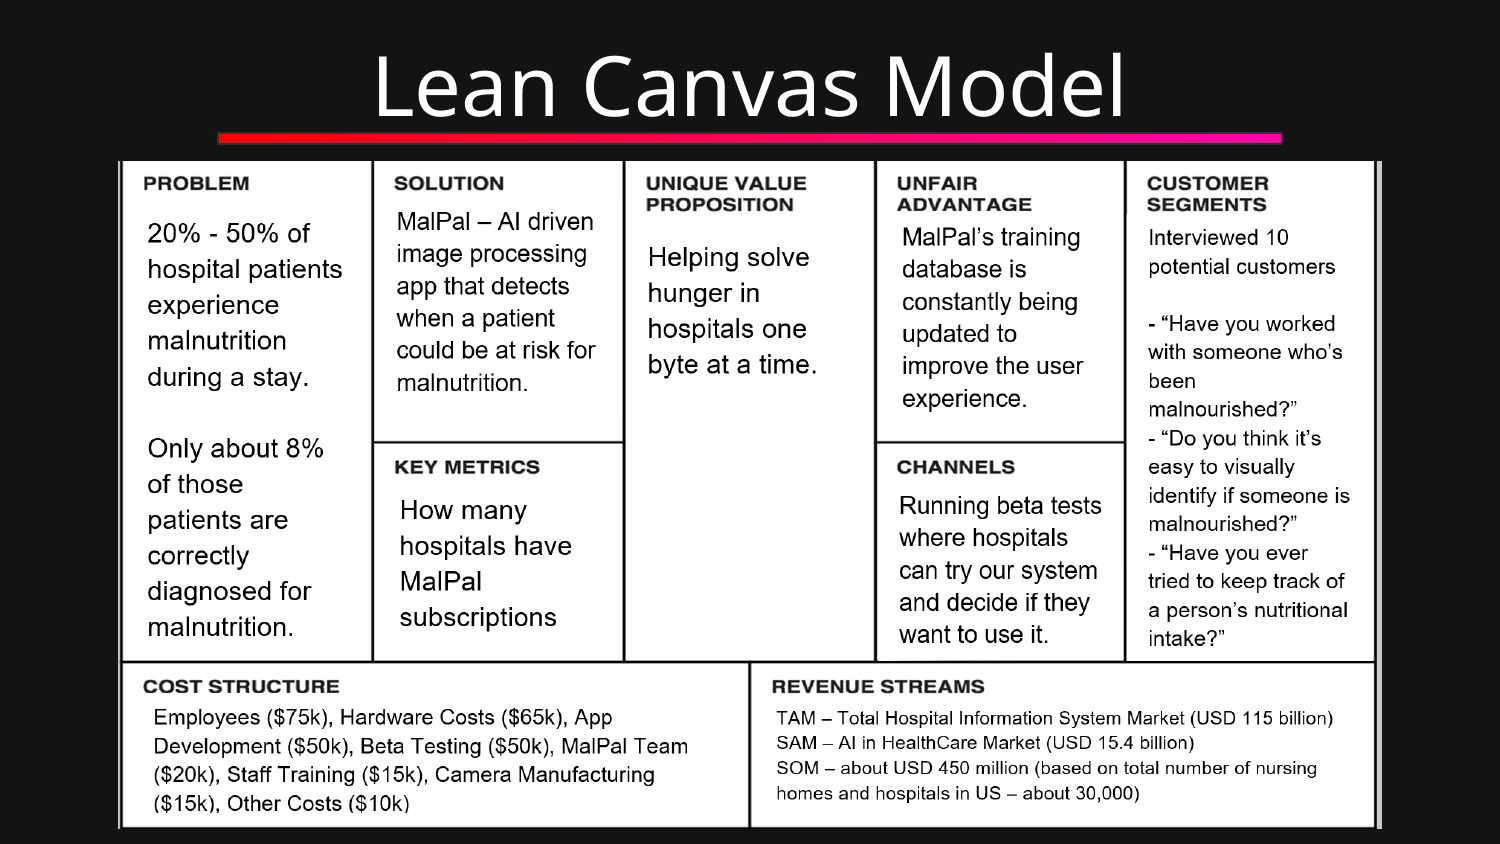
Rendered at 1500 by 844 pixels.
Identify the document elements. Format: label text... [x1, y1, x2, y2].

picture [118, 161, 1382, 829]
title Lean Canvas Model [101, 17, 1399, 162]
text_box [217, 132, 1282, 144]
